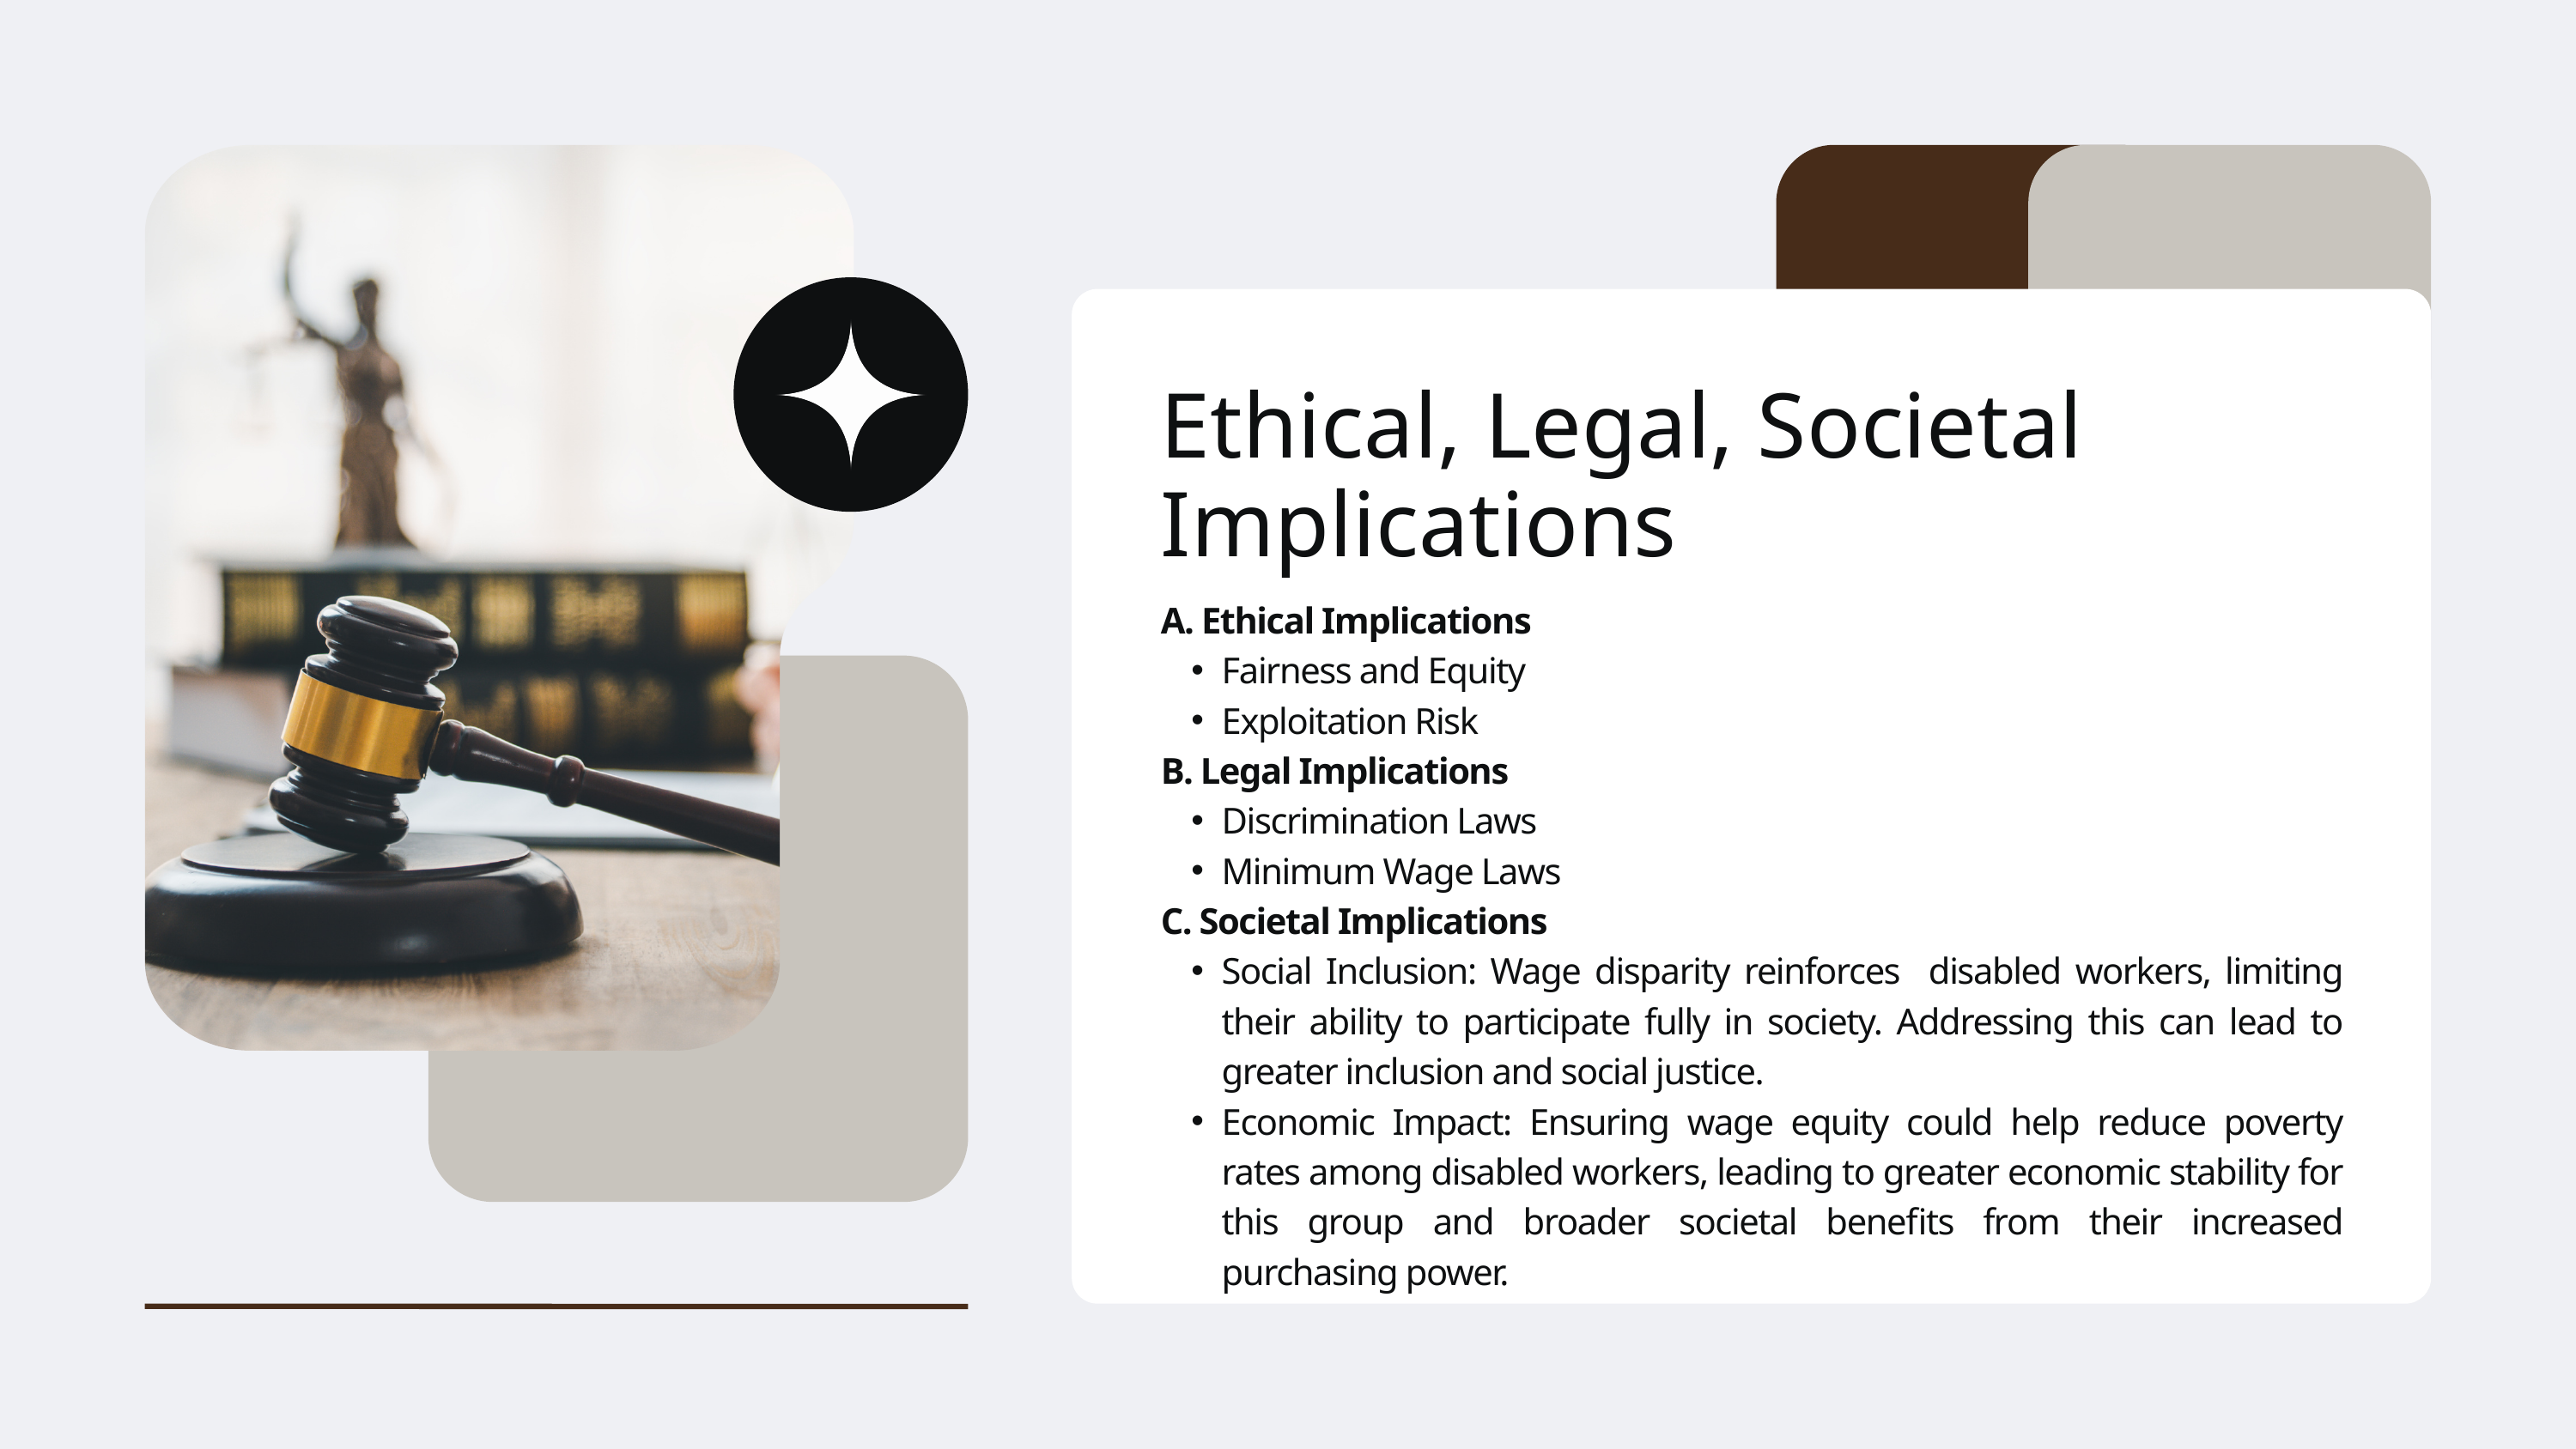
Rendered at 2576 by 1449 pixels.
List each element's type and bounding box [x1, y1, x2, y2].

text_box [428, 655, 969, 1203]
text_box [1776, 144, 2026, 288]
text_box [144, 144, 854, 1052]
text_box [733, 276, 969, 512]
text_box [2027, 144, 2432, 288]
text_box [1071, 288, 2432, 1304]
